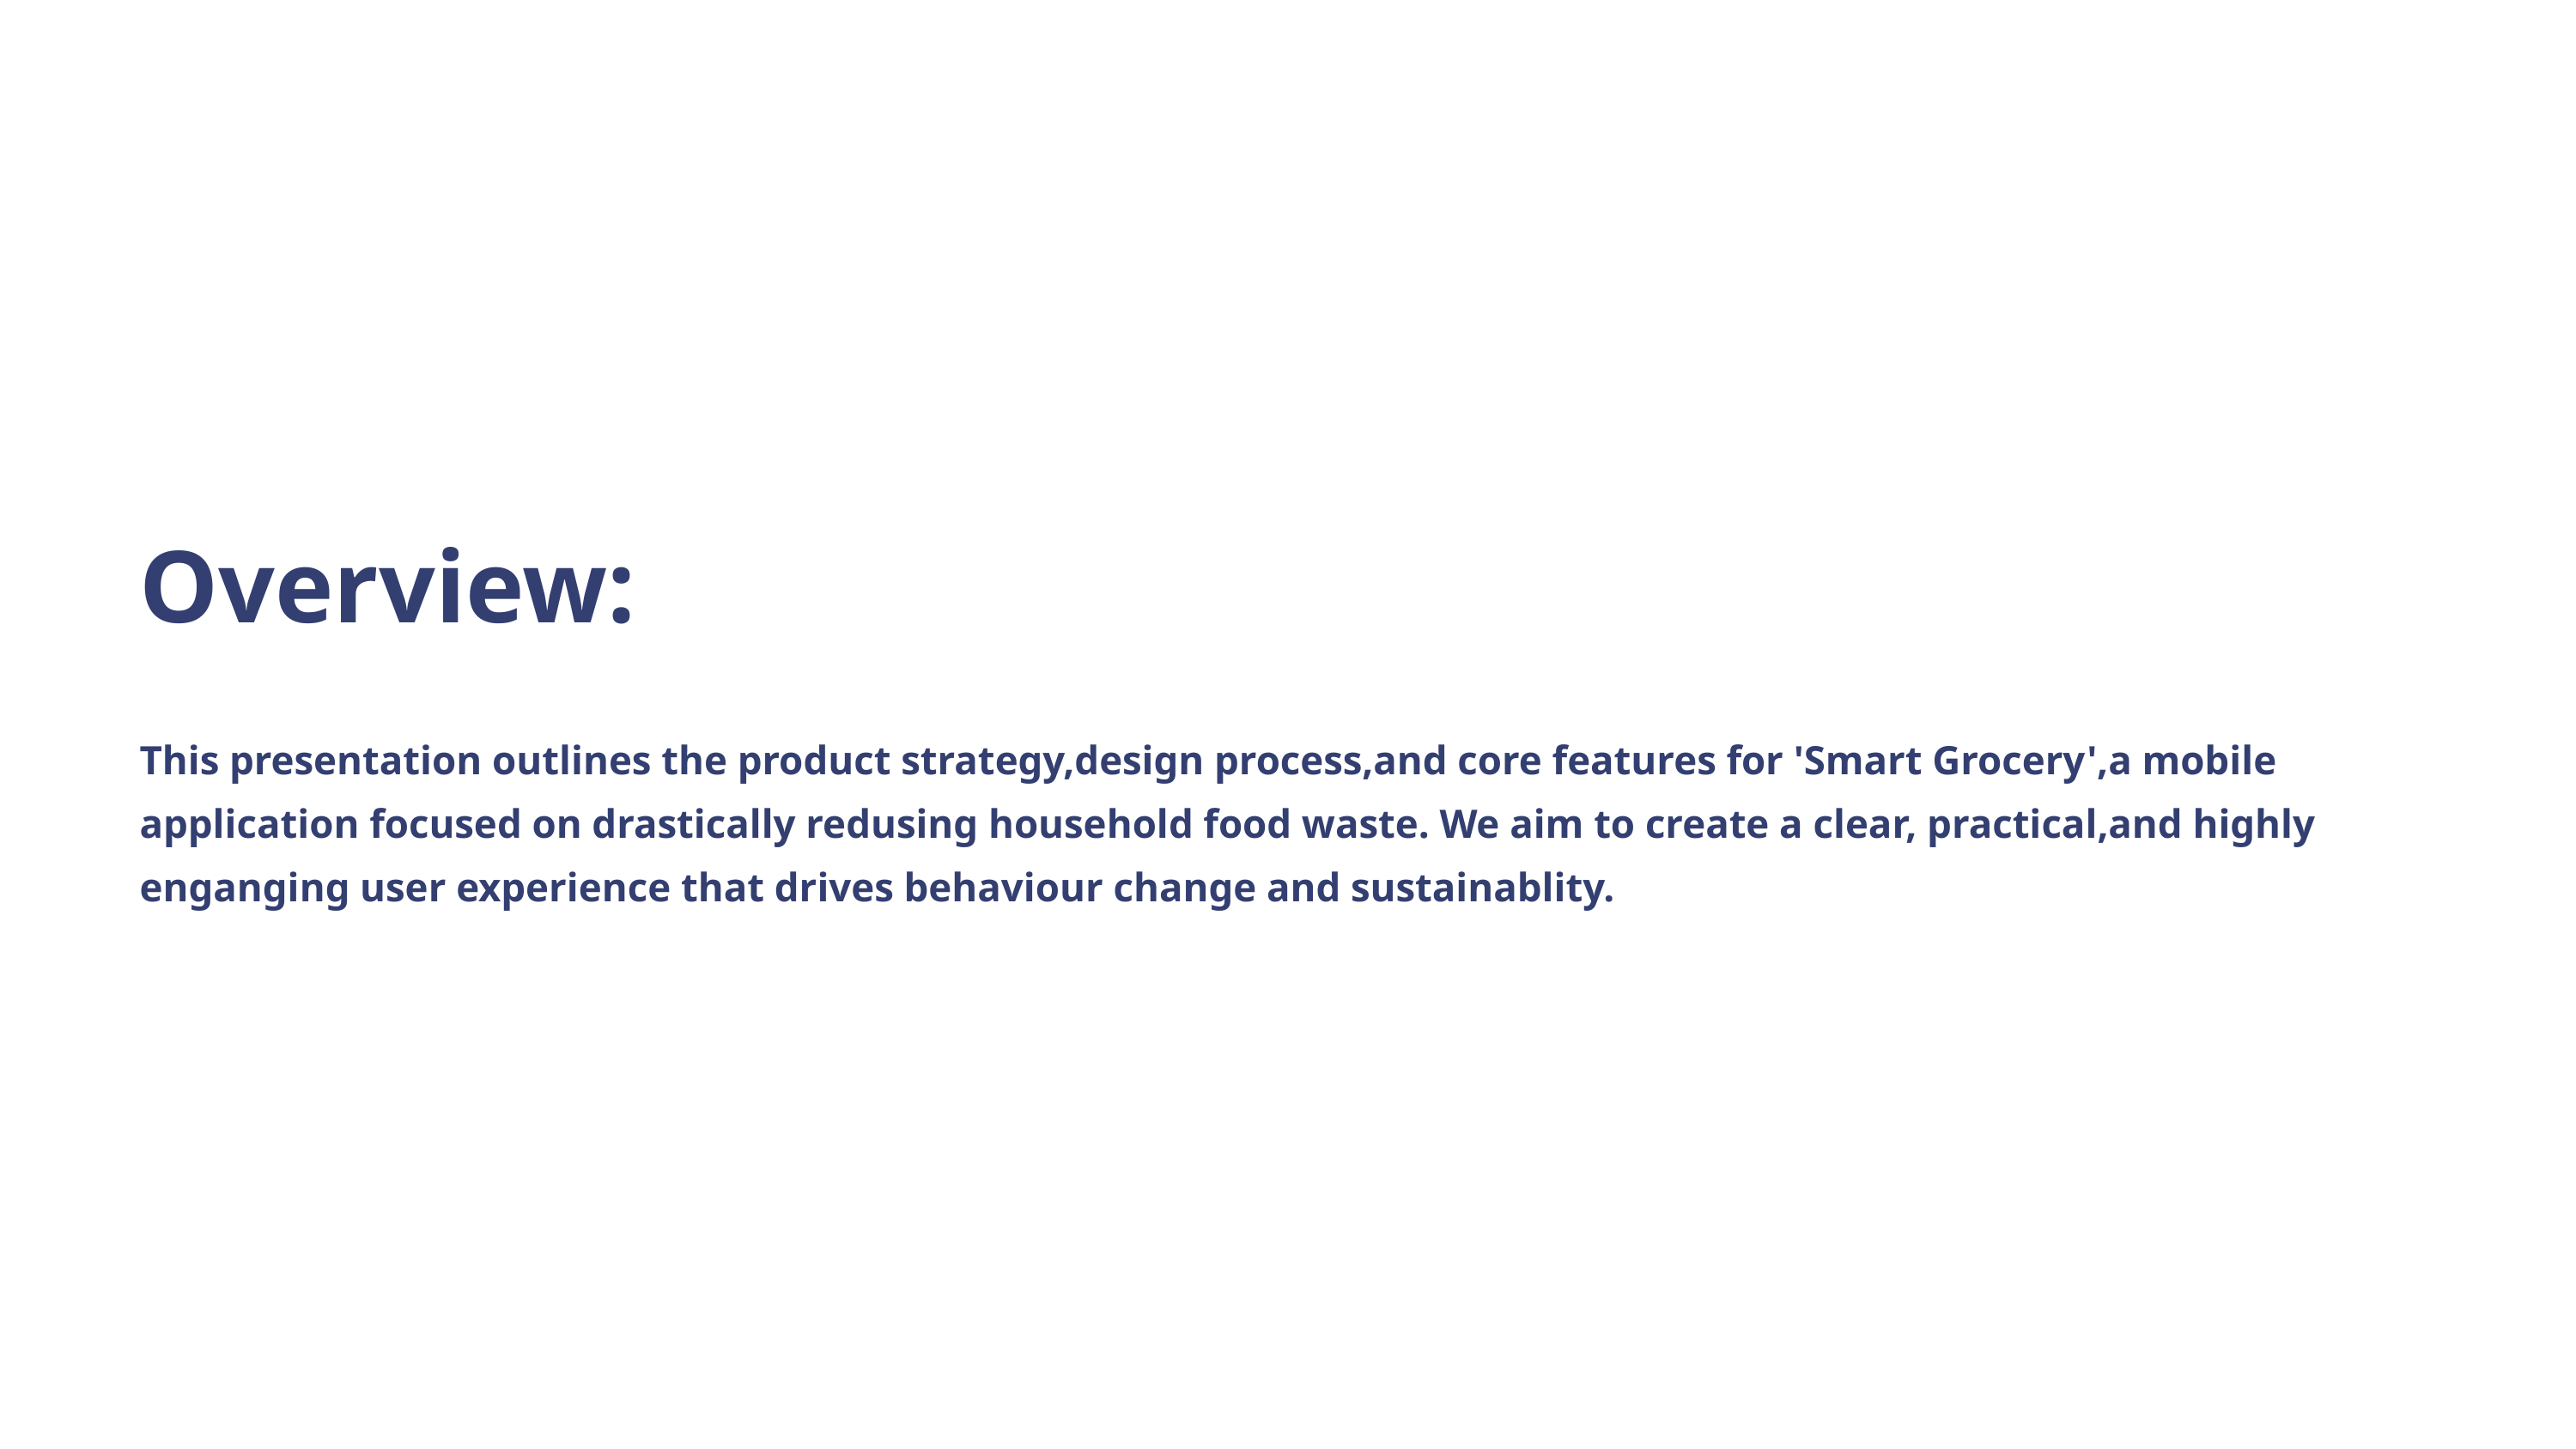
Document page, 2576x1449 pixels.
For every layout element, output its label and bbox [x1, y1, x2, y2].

text_box [0, 0, 2576, 1449]
